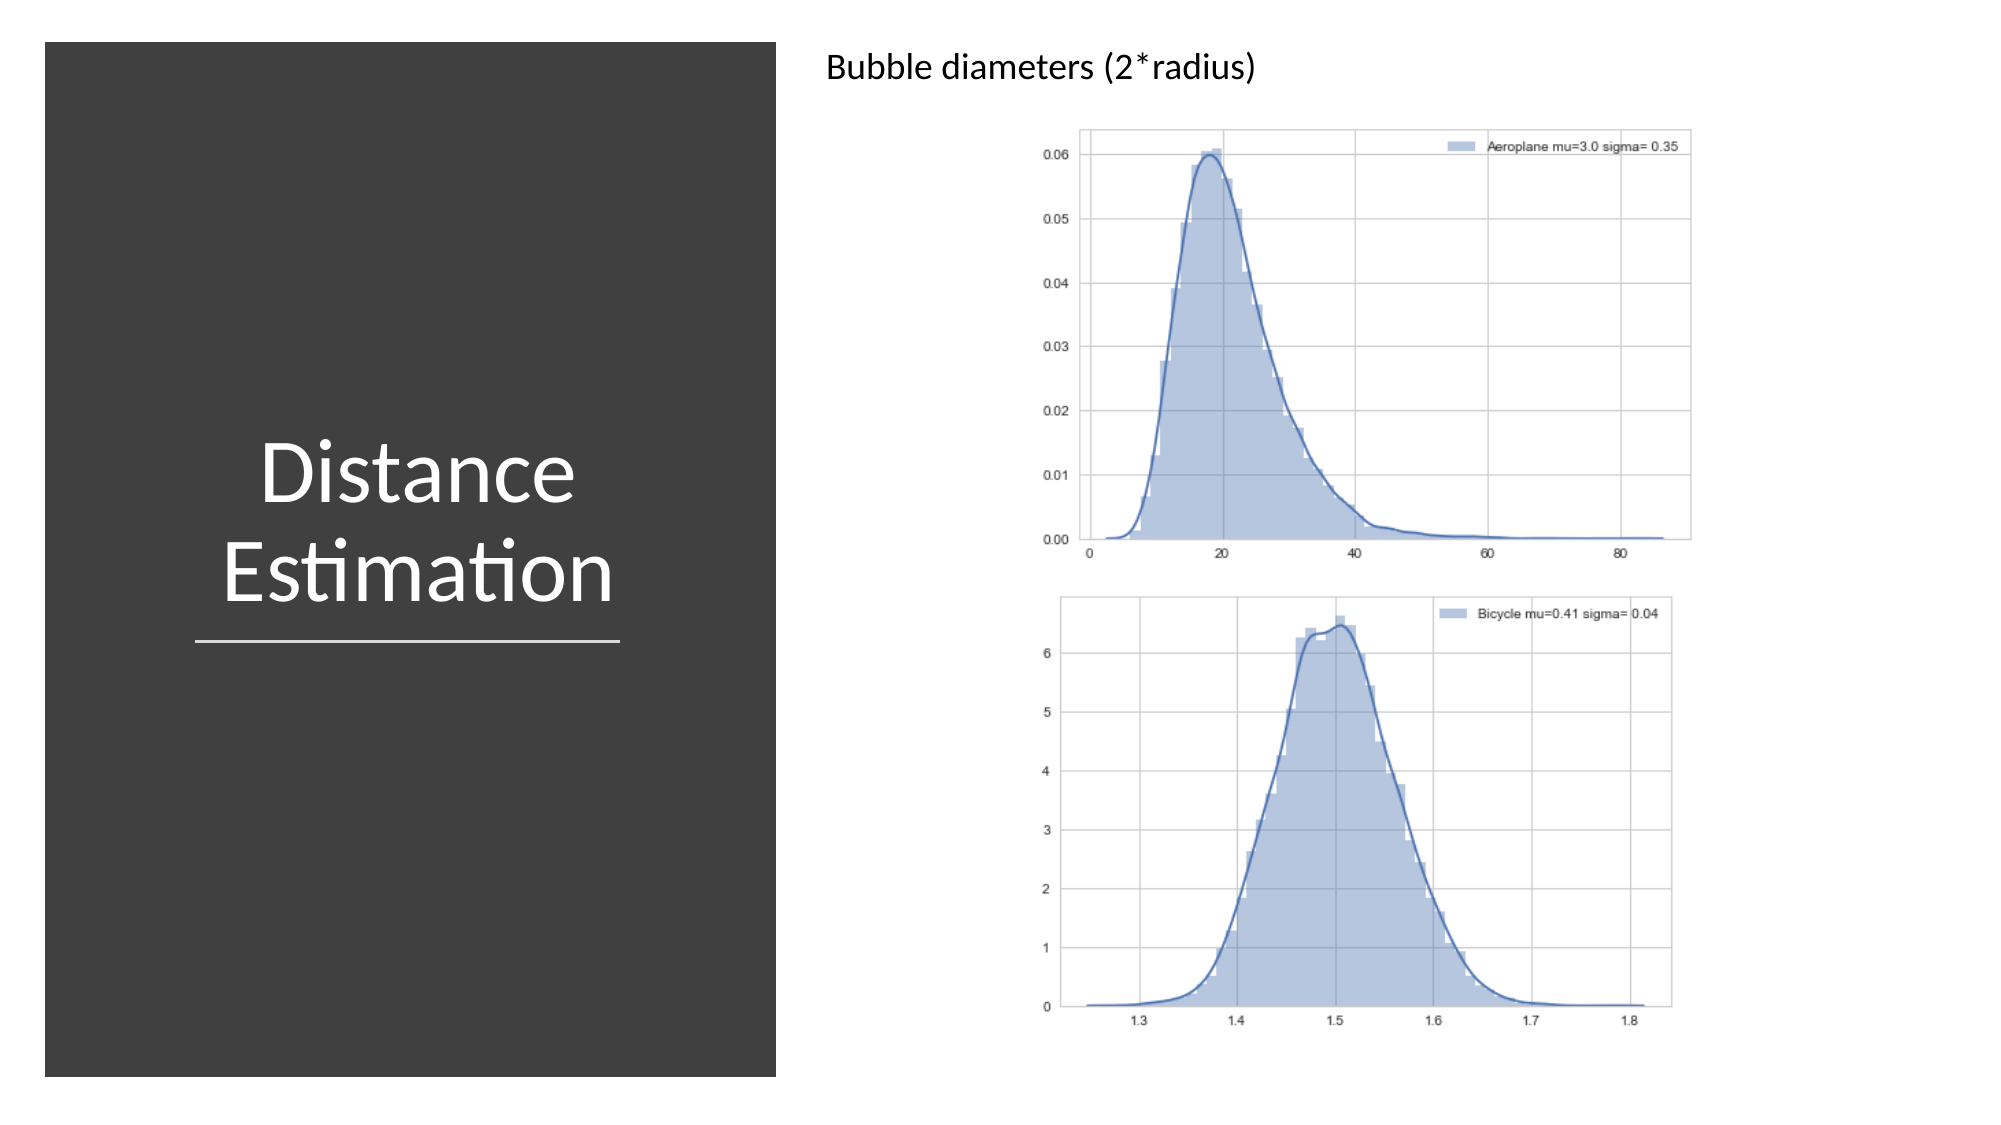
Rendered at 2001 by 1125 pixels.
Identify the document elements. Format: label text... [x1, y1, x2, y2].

text_box [54, 52, 767, 1067]
text_box Bubble diameters (2*radius) [811, 34, 1272, 94]
text_box Distance Estimation [82, 149, 756, 629]
picture [1019, 117, 1711, 1039]
